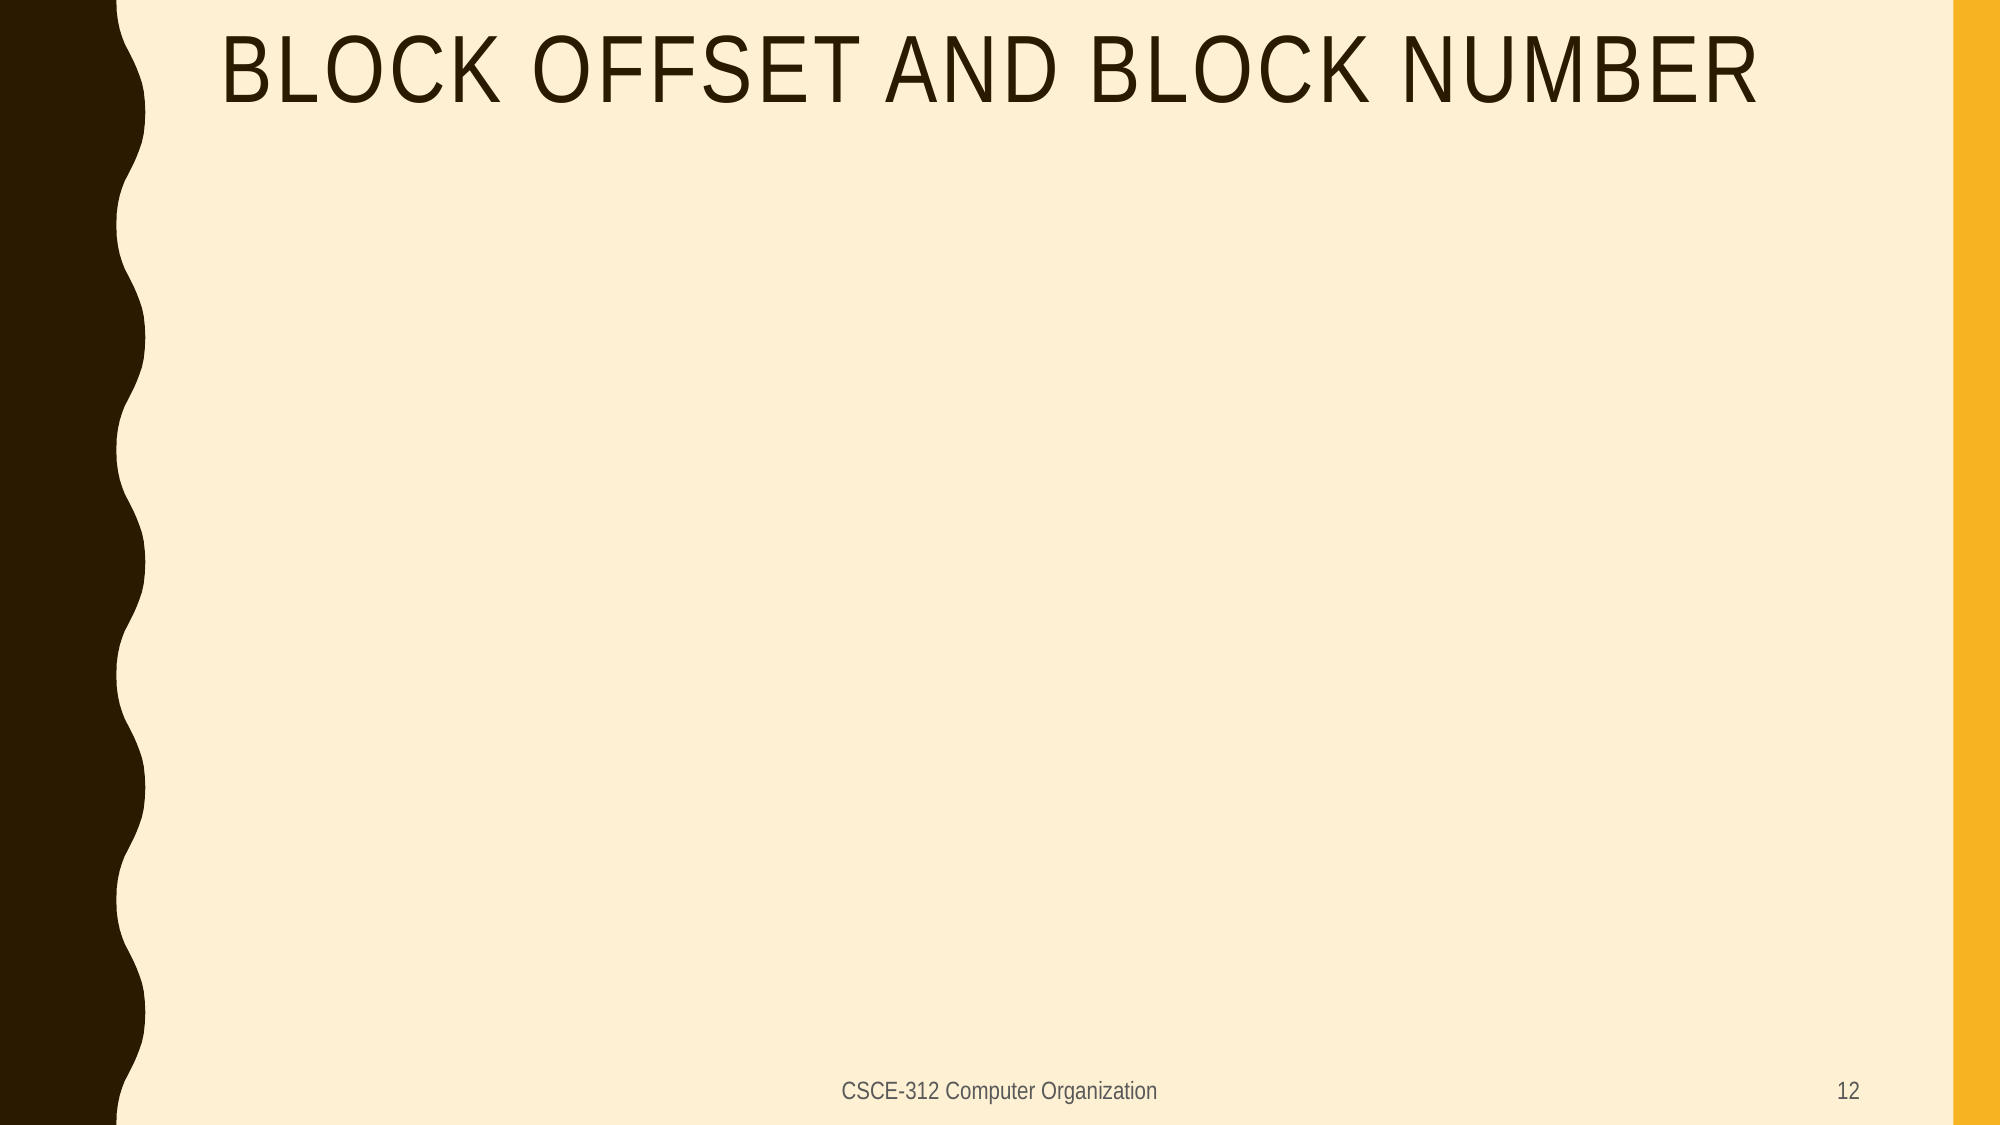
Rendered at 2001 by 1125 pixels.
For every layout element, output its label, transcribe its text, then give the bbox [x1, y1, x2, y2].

slide_number 12 [1412, 1061, 1875, 1119]
title Block Offset and Block Number [205, 11, 1942, 132]
footer CSCE-312 Computer Organization [662, 1061, 1338, 1119]
